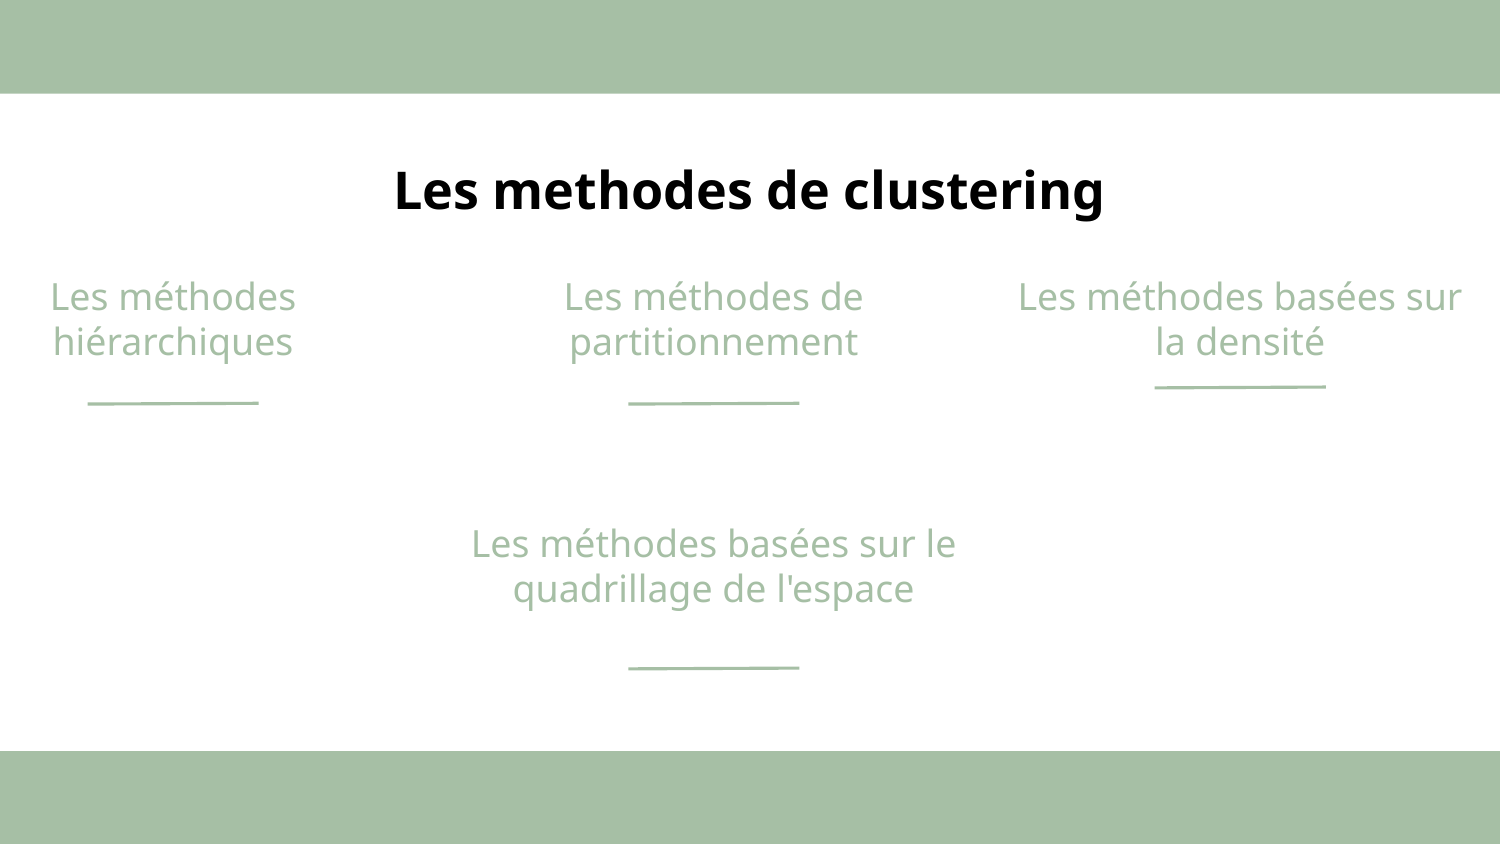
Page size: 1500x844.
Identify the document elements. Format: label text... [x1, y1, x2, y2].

title Les methodes de clustering [329, 142, 448, 248]
subtitle Les méthodes basées sur le quadrillage de l'espace [448, 105, 980, 625]
subtitle Les méthodes hiérarchiques [18, 0, 329, 378]
subtitle Les méthodes basées sur la densité [993, 0, 1488, 378]
title Les methodes de clustering [980, 142, 993, 248]
subtitle Les méthodes de partitionnement [448, 0, 980, 105]
